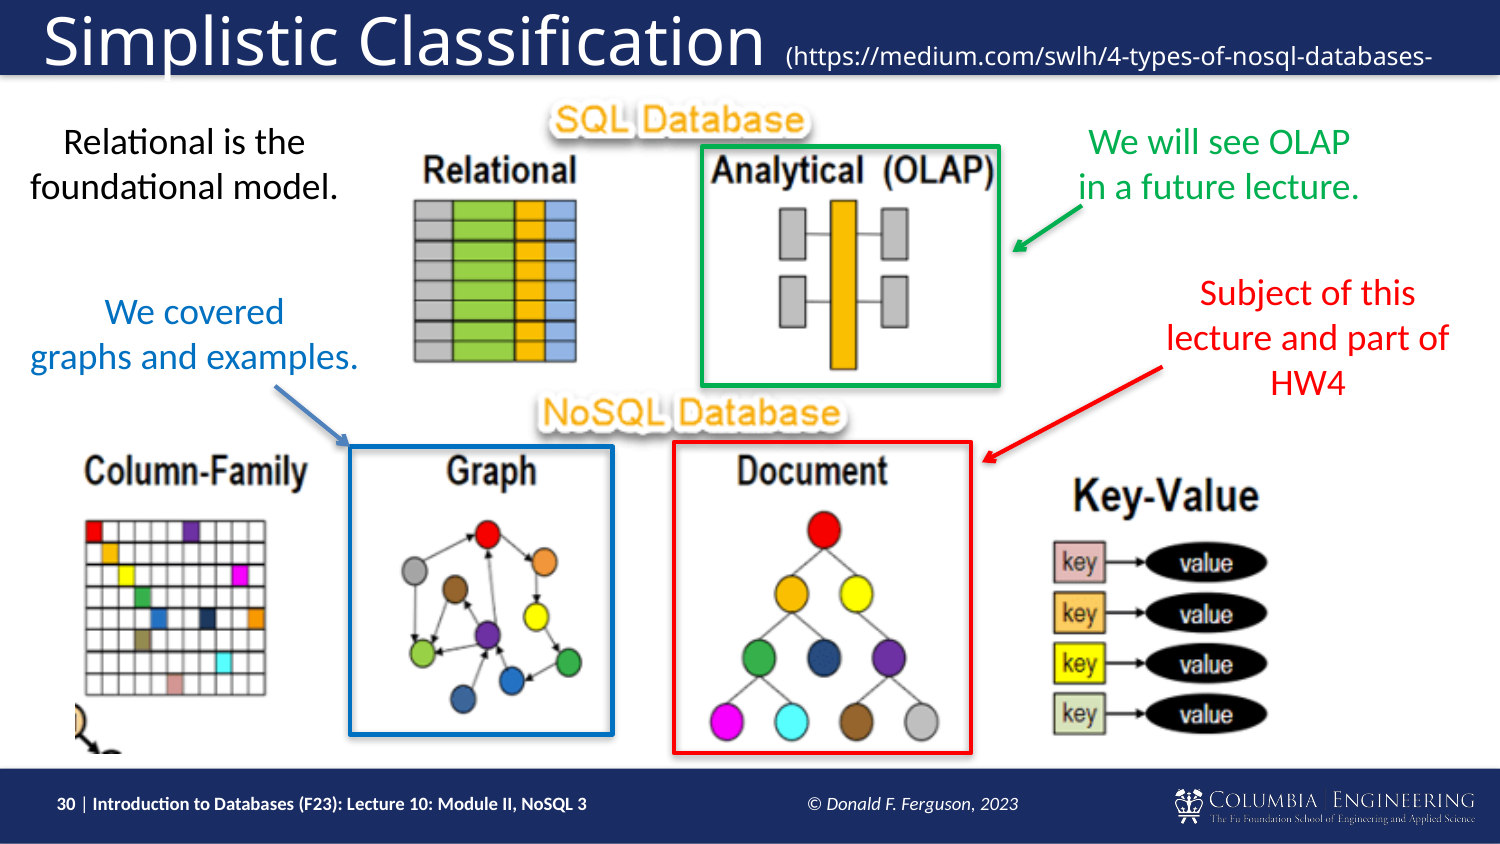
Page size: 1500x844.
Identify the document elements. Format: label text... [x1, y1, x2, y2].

text_box Subject of this lecture and part of HW4 [1320, 260, 1465, 411]
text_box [1012, 205, 1083, 253]
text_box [274, 385, 351, 448]
text_box Relational is the foundational model. [15, 109, 69, 215]
text_box We covered graphs and examples. [15, 279, 69, 385]
text_box We will see OLAP in a future lecture. [1320, 109, 1376, 215]
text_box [981, 366, 1163, 463]
picture [74, 90, 1316, 754]
title Simplistic Classification (https://medium.com/swlh/4-types-of-nosql-databases-d88ad21f7d3b) [28, 0, 1450, 73]
